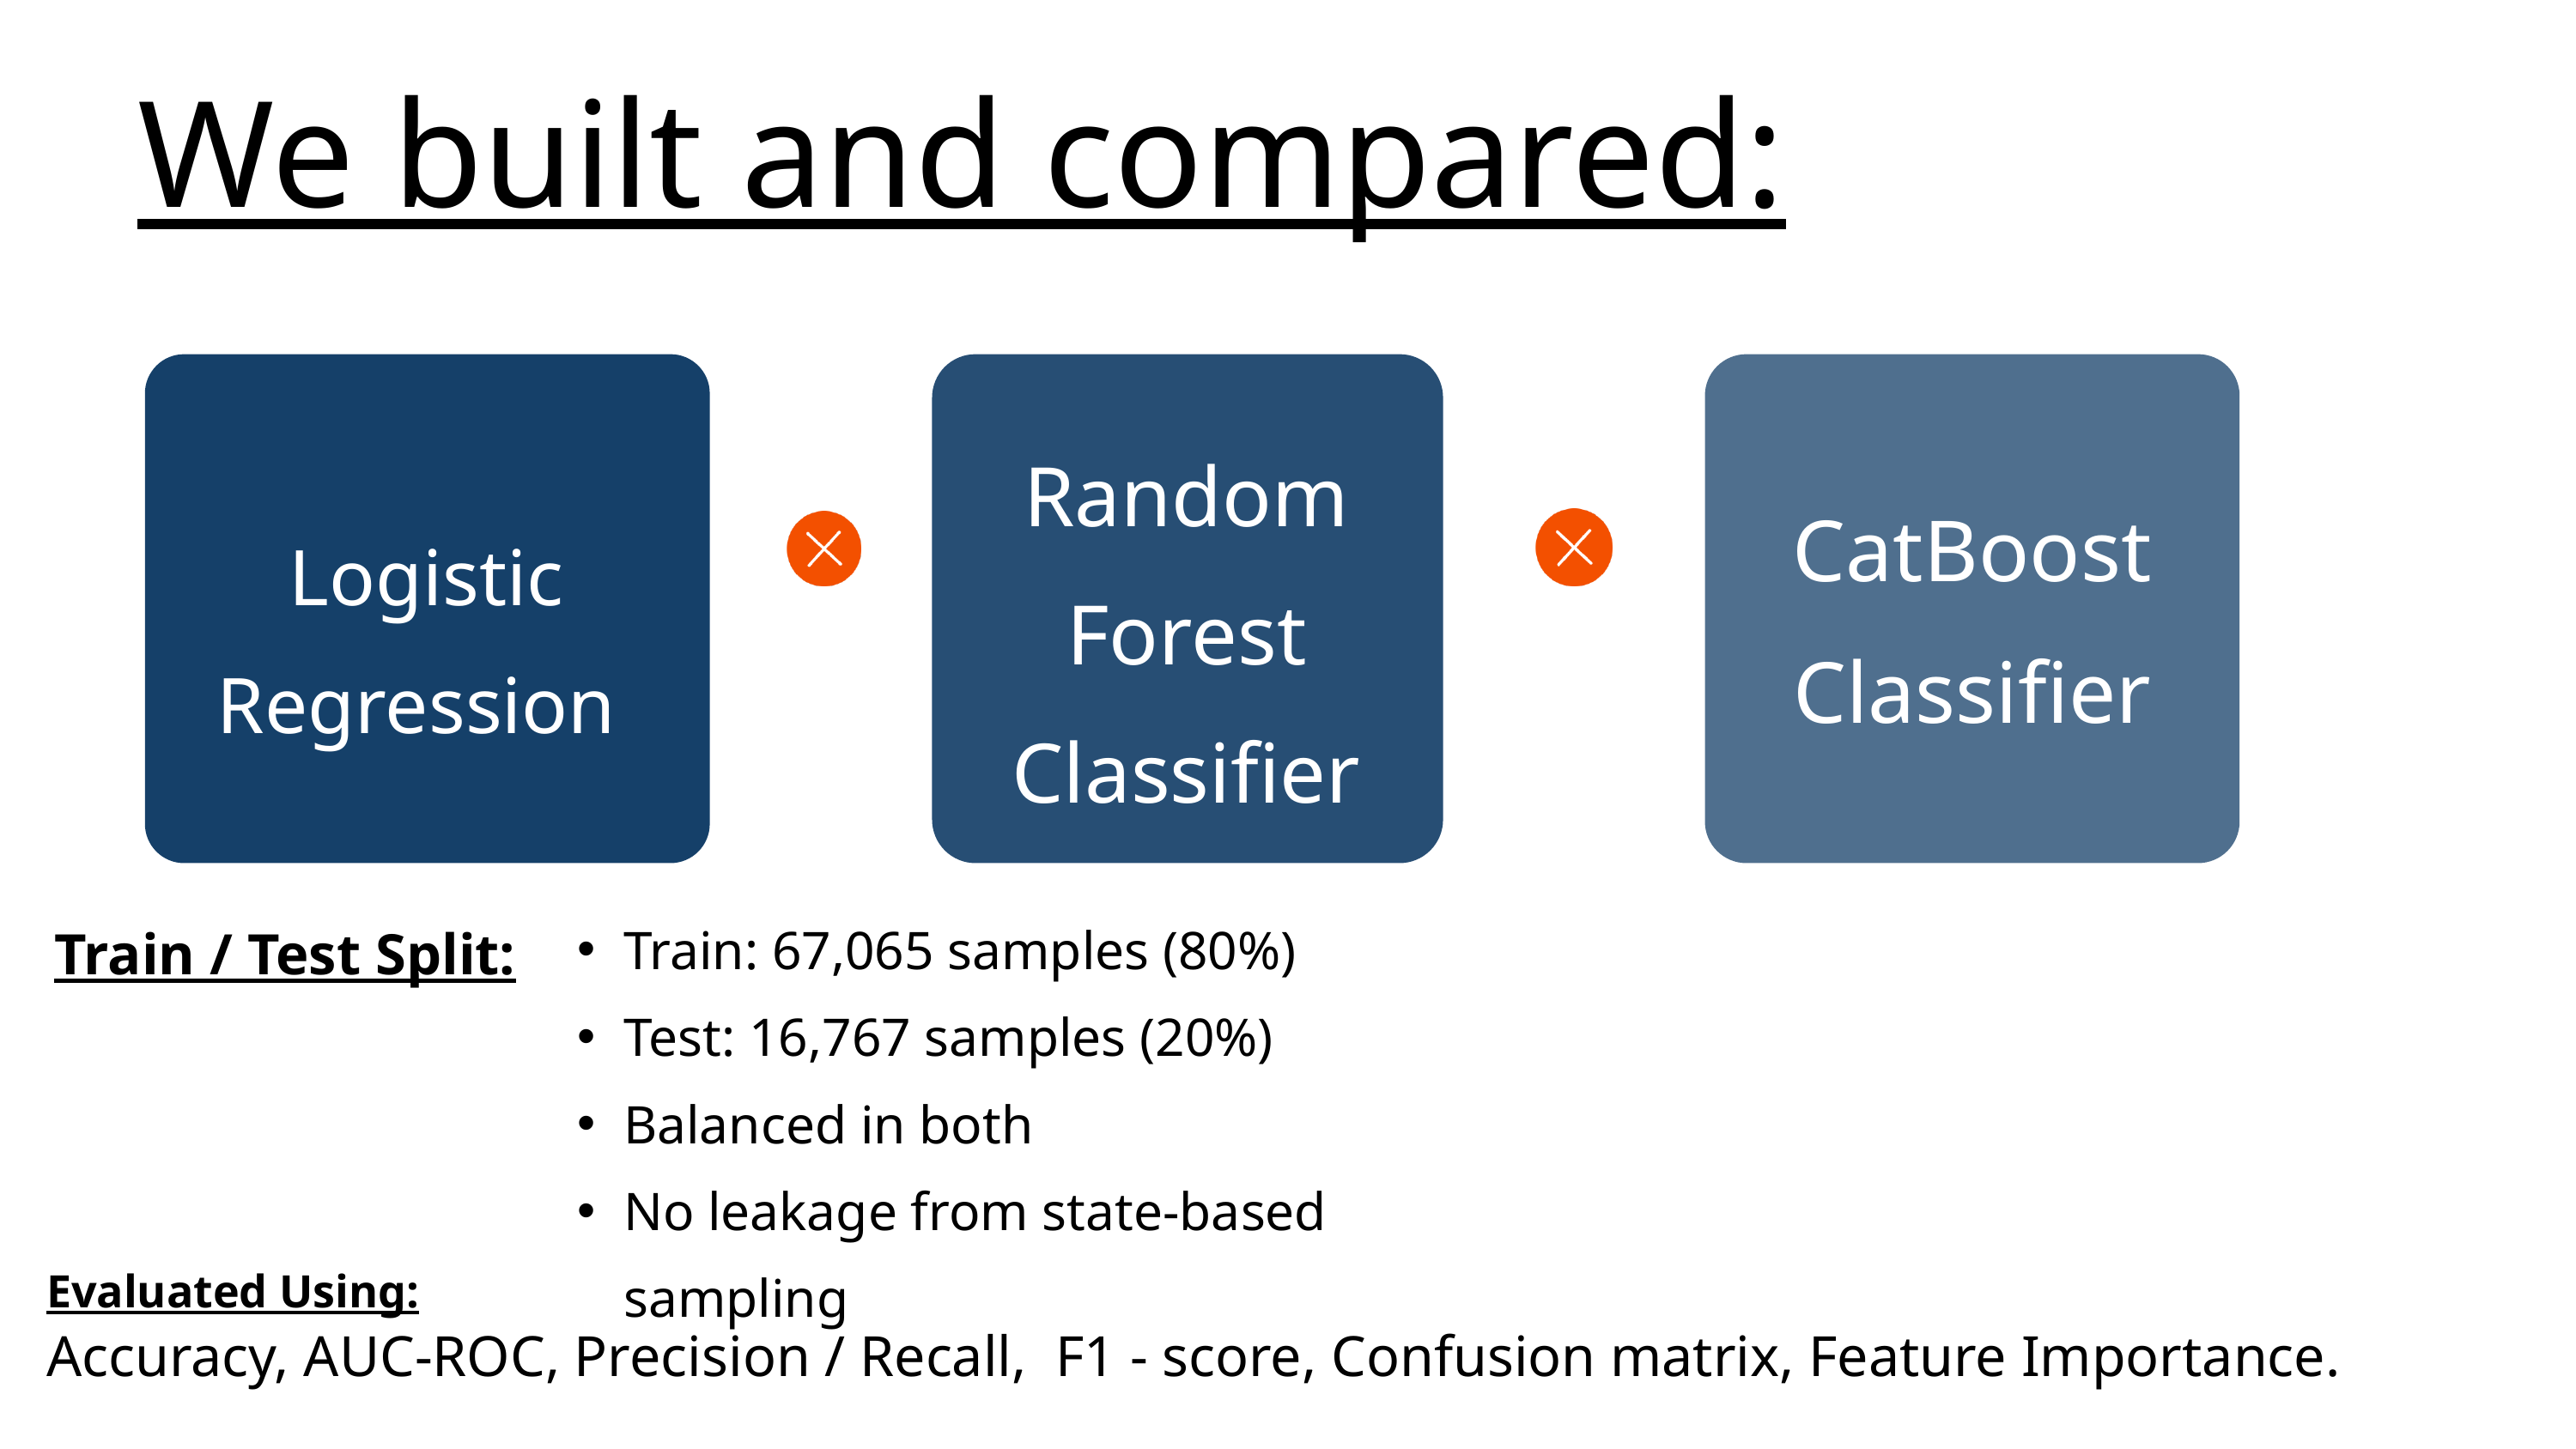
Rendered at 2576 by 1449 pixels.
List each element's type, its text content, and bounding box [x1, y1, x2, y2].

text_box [932, 338, 1443, 864]
text_box [787, 511, 862, 586]
text_box We built and compared: [137, 75, 1842, 241]
text_box Train / Test Split: [46, 892, 523, 986]
text_box Accuracy, AUC-ROC, Precision / Recall, F1 - score, Confusion matrix, Feature Importance. [46, 1294, 2488, 1388]
text_box Evaluated Using: [46, 1223, 519, 1294]
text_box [1704, 338, 2240, 864]
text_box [144, 338, 710, 864]
text_box Train: 67,065 samples (80%) Test: 16,767 samples (20%) Balanced in both No leakage from state-based sampling [523, 892, 1550, 1328]
text_box [1535, 508, 1613, 586]
